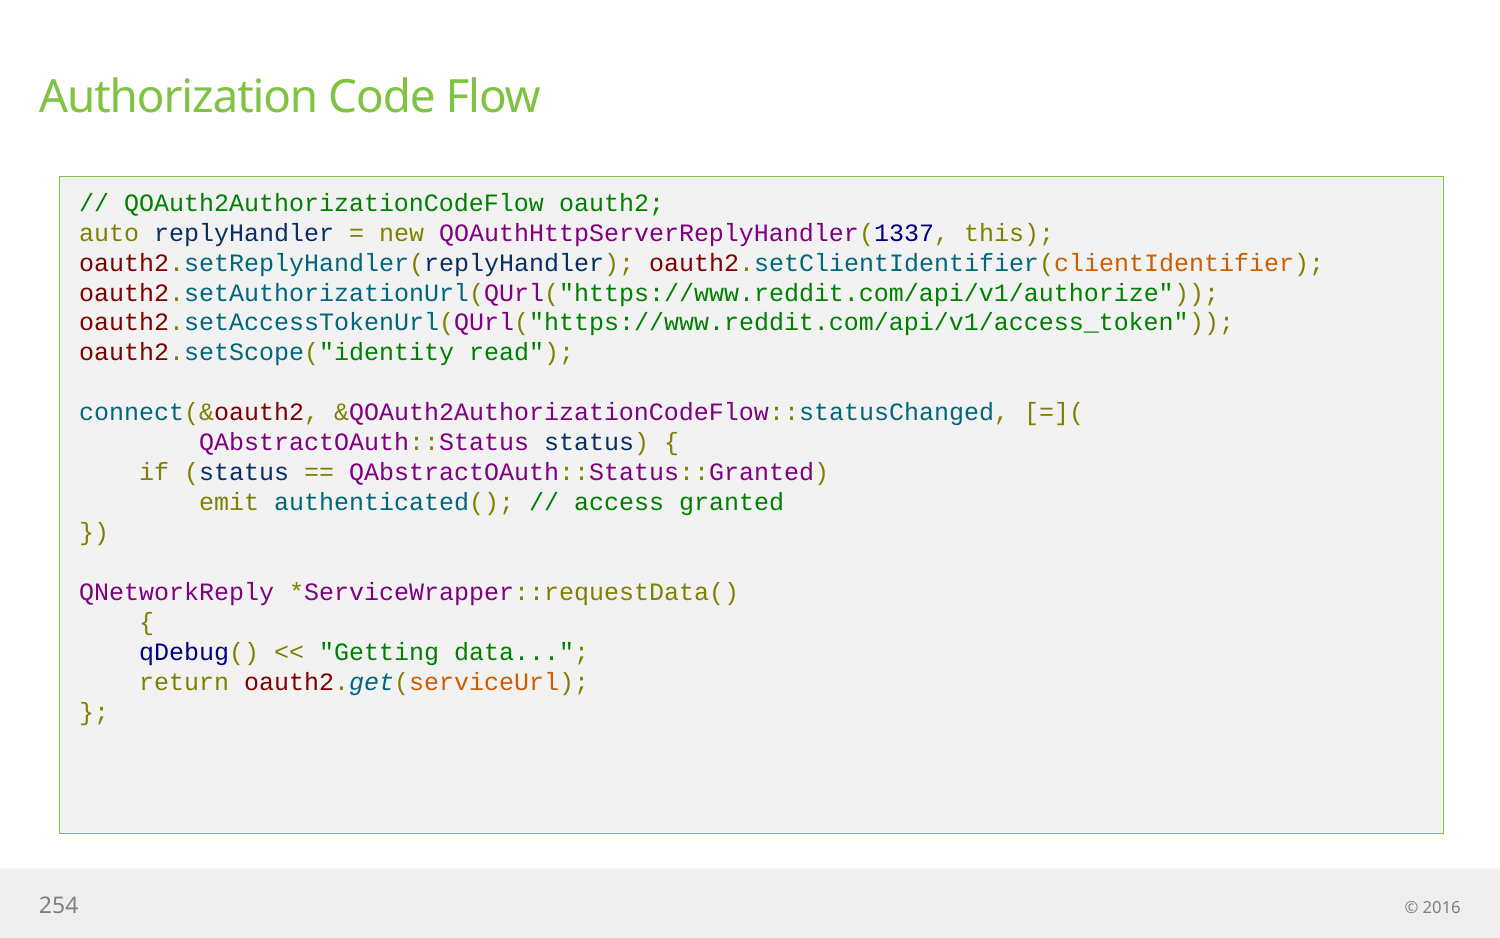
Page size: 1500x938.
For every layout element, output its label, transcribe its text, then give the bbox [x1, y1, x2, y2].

title Authorization Code Flow [39, 66, 1052, 195]
text_box // QOAuth2AuthorizationCodeFlow oauth2; auto replyHandler = new QOAuthHttpServerReplyHandler(1337, this); oauth2.setReplyHandler(replyHandler); oauth2.setClientIdentifier(clientIdentifier); oauth2.setAuthorizationUrl(QUrl("https://www.reddit.com/api/v1/authorize")); oauth2.setAccessTokenUrl(QUrl("https://www.reddit.com/api/v1/access_token")); oauth2.setScope("identity read"); connect(&oauth2, &QOAuth2AuthorizationCodeFlow::statusChanged, [=]( QAbstractOAuth::Status status) { if (status == QAbstractOAuth::Status::Granted) emit authenticated(); // access granted }) QNetworkReply *ServiceWrapper::requestData() { qDebug() << "Getting data..."; return oauth2.get(serviceUrl); }; [59, 176, 1444, 834]
slide_number 254 [39, 892, 410, 921]
footer © 2016 [1188, 896, 1461, 917]
